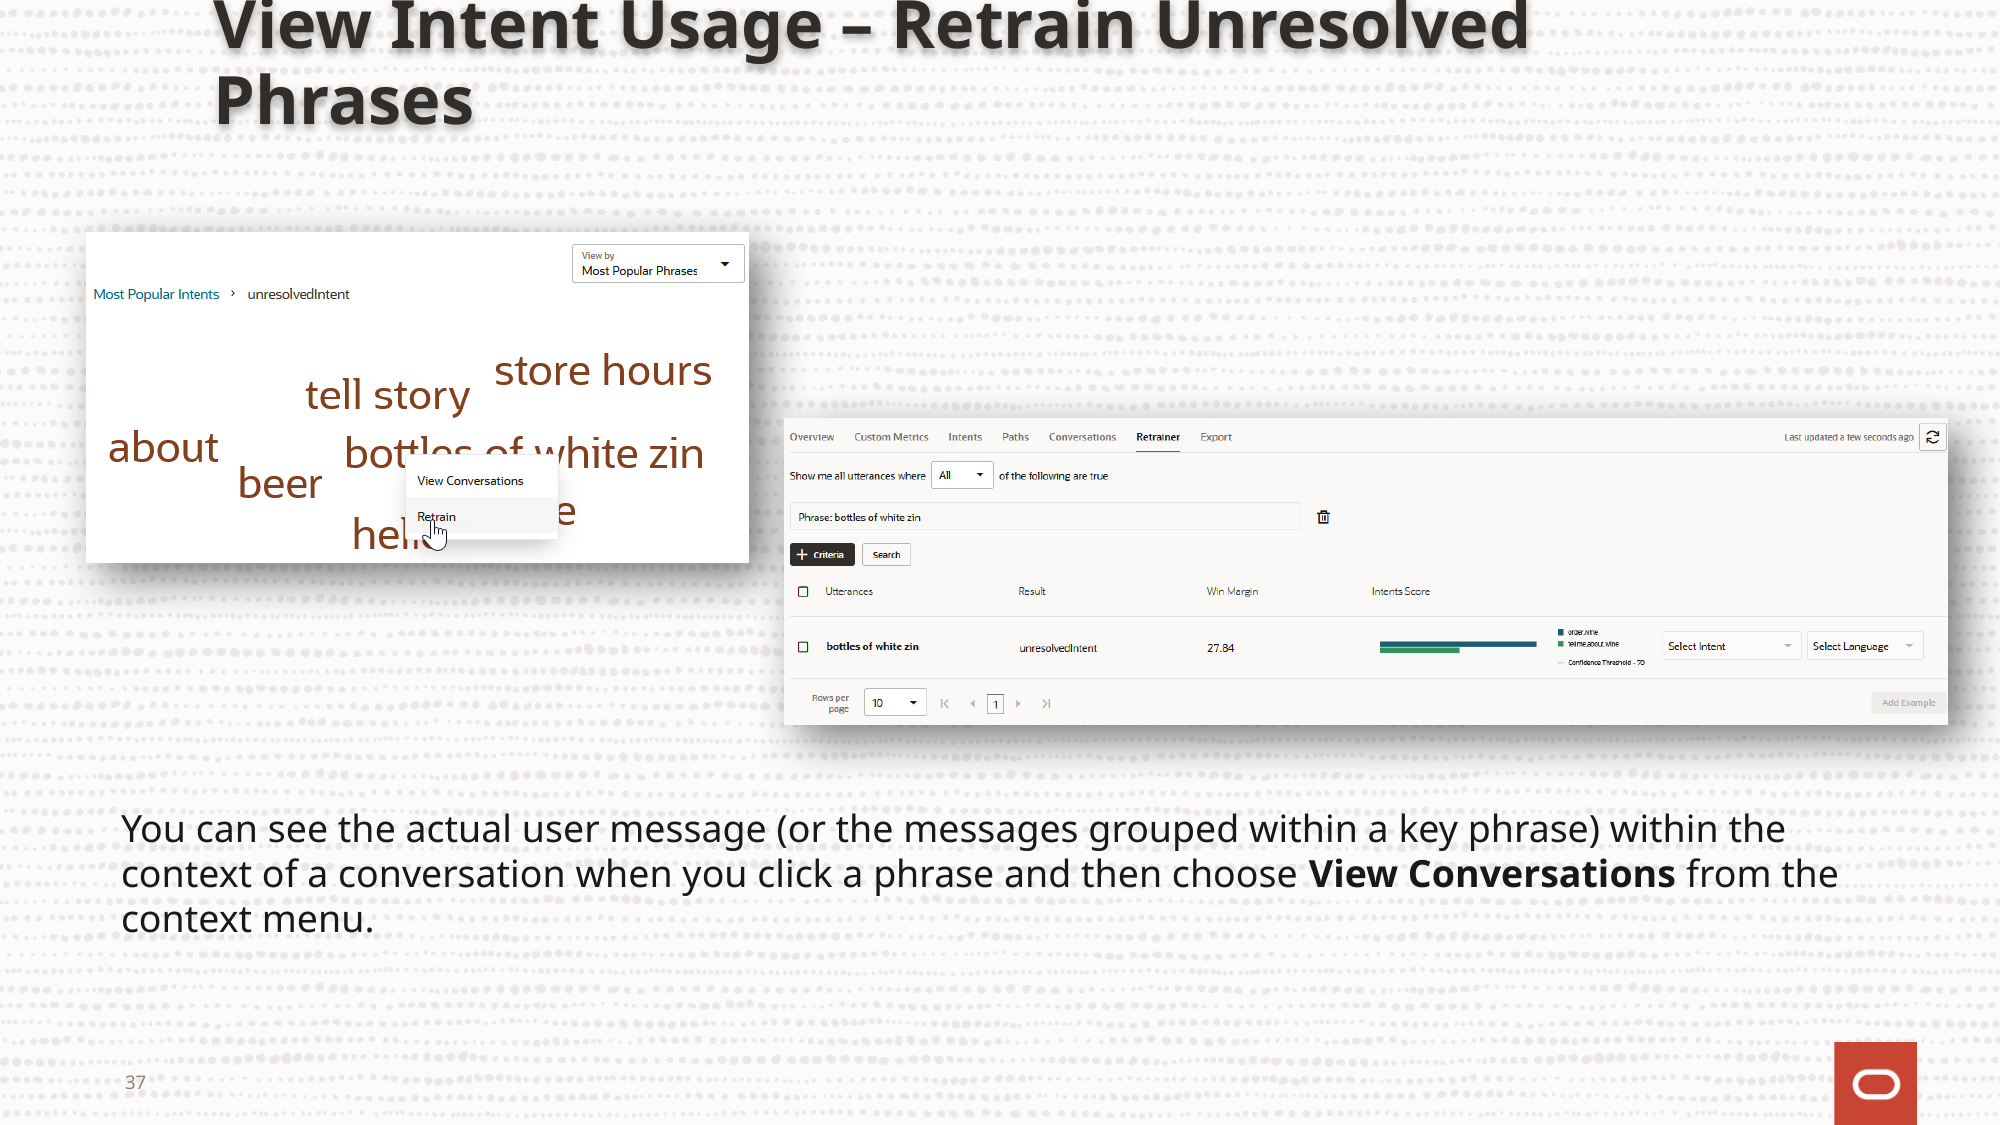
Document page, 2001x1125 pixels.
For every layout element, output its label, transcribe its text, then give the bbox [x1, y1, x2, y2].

text_box [842, 134, 2000, 844]
text_box You can see the actual user message (or the messages grouped within a key phrase) within the context of a conversation when you click a phrase and then choose View Conversations from the context menu. [106, 797, 1857, 992]
picture [0, 0, 2000, 1125]
text_box View Intent Usage – Retrain Unresolved Phrases [214, 80, 1788, 140]
slide_number 37 [125, 1053, 185, 1114]
